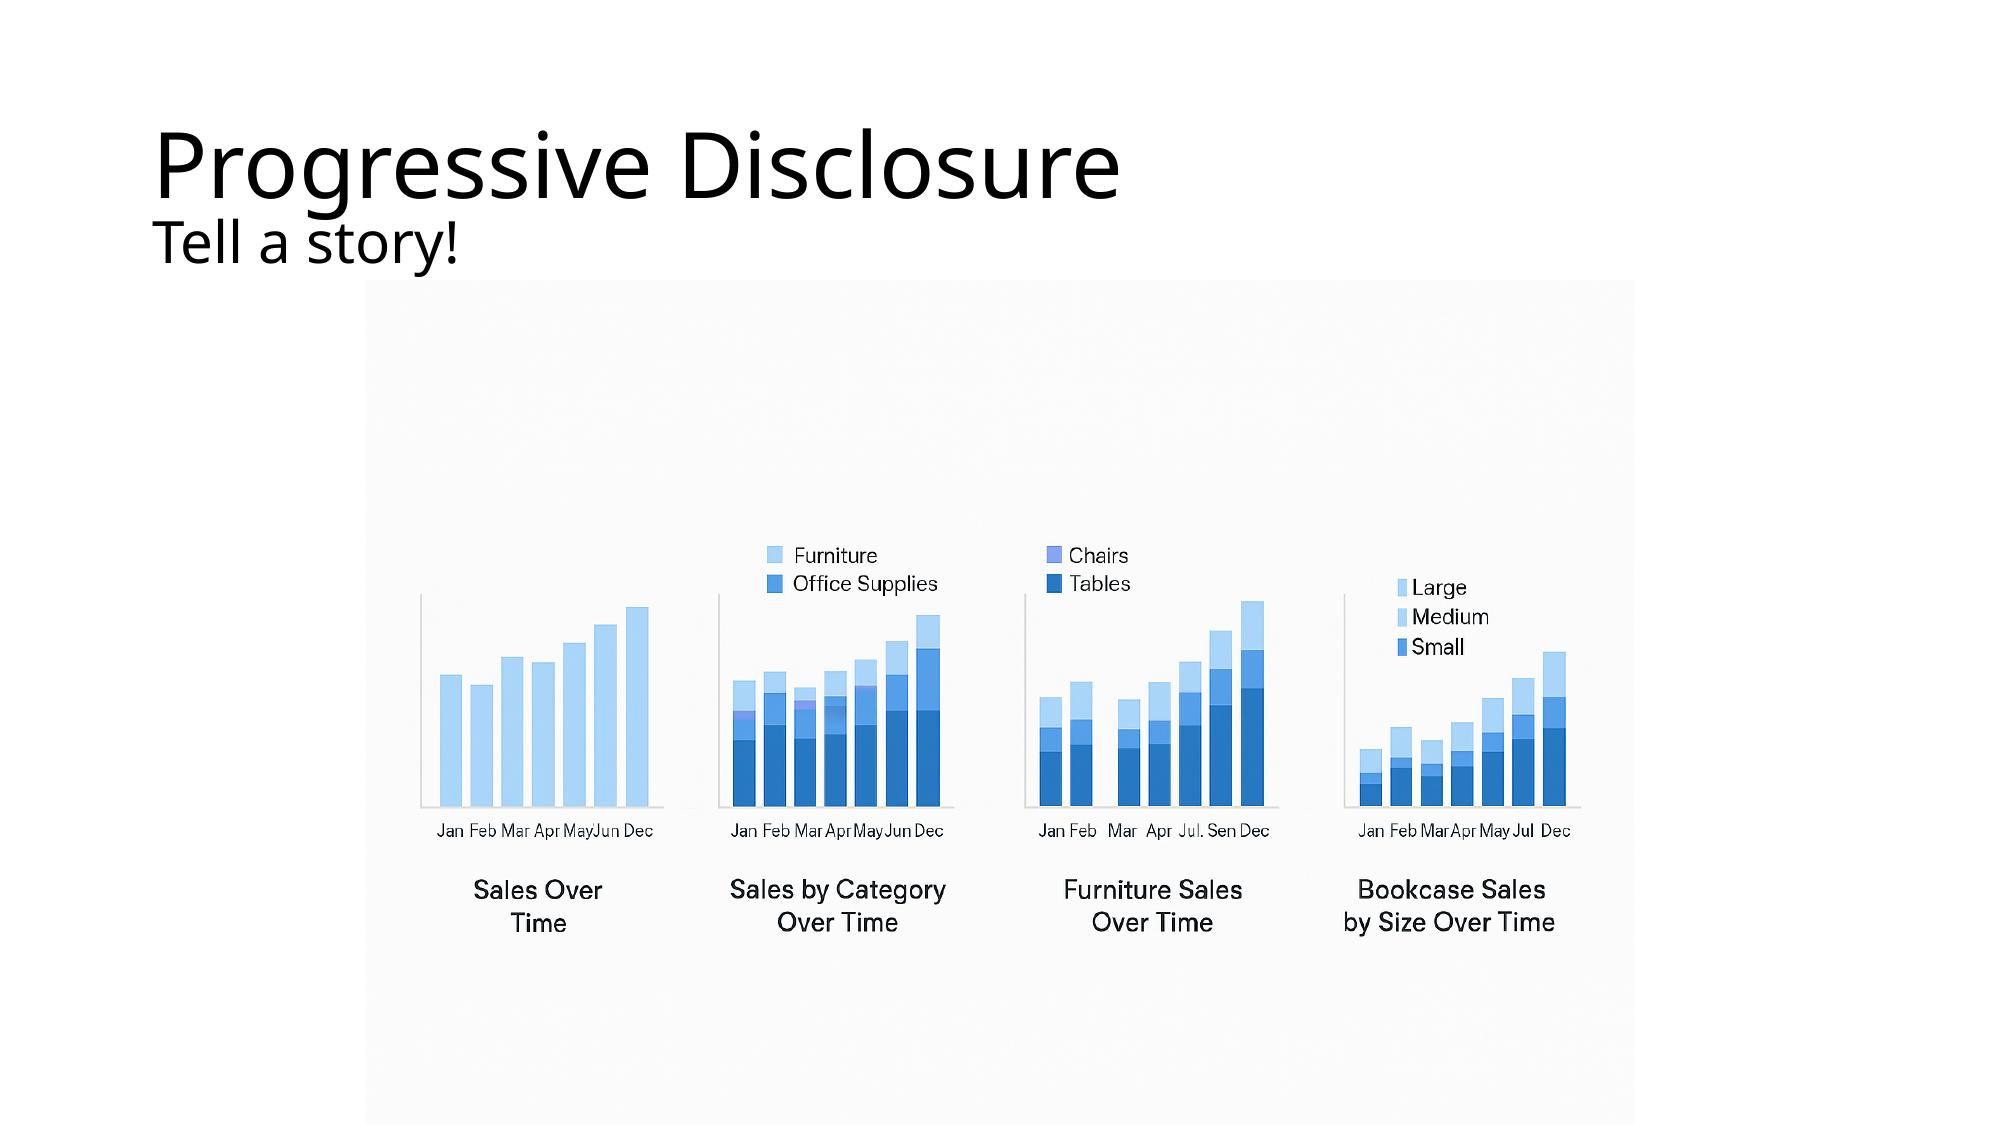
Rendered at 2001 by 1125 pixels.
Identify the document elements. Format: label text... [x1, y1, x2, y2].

title Progressive Disclosure [137, 59, 1863, 205]
picture [365, 279, 1634, 1124]
list Tell a story! [137, 205, 1863, 920]
